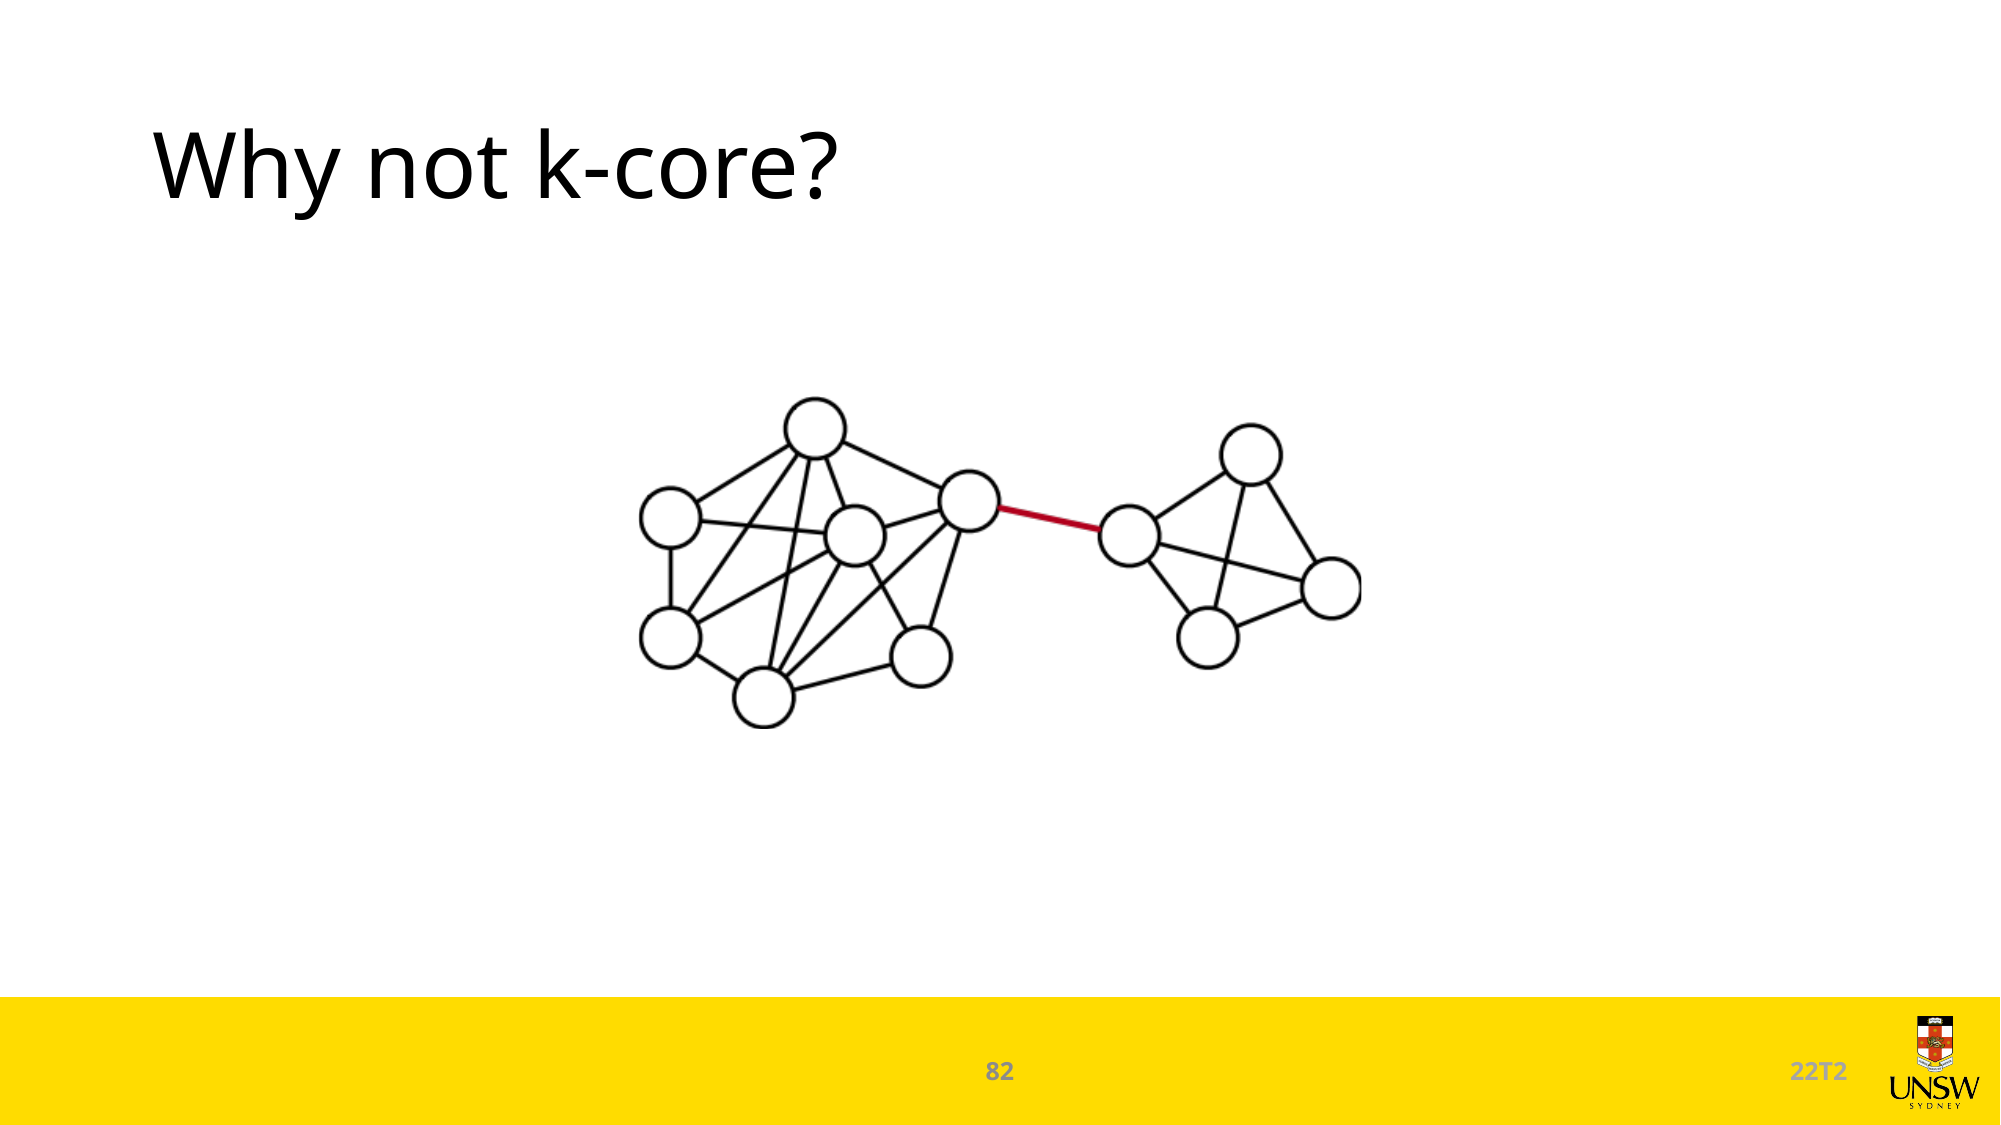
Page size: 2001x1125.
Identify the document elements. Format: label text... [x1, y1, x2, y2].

slide_number 82 [774, 1042, 1225, 1103]
footer 22T2 [1225, 1042, 1863, 1103]
picture [638, 396, 1362, 729]
picture [1890, 1016, 1980, 1109]
title Why not k-core? [137, 59, 1863, 278]
